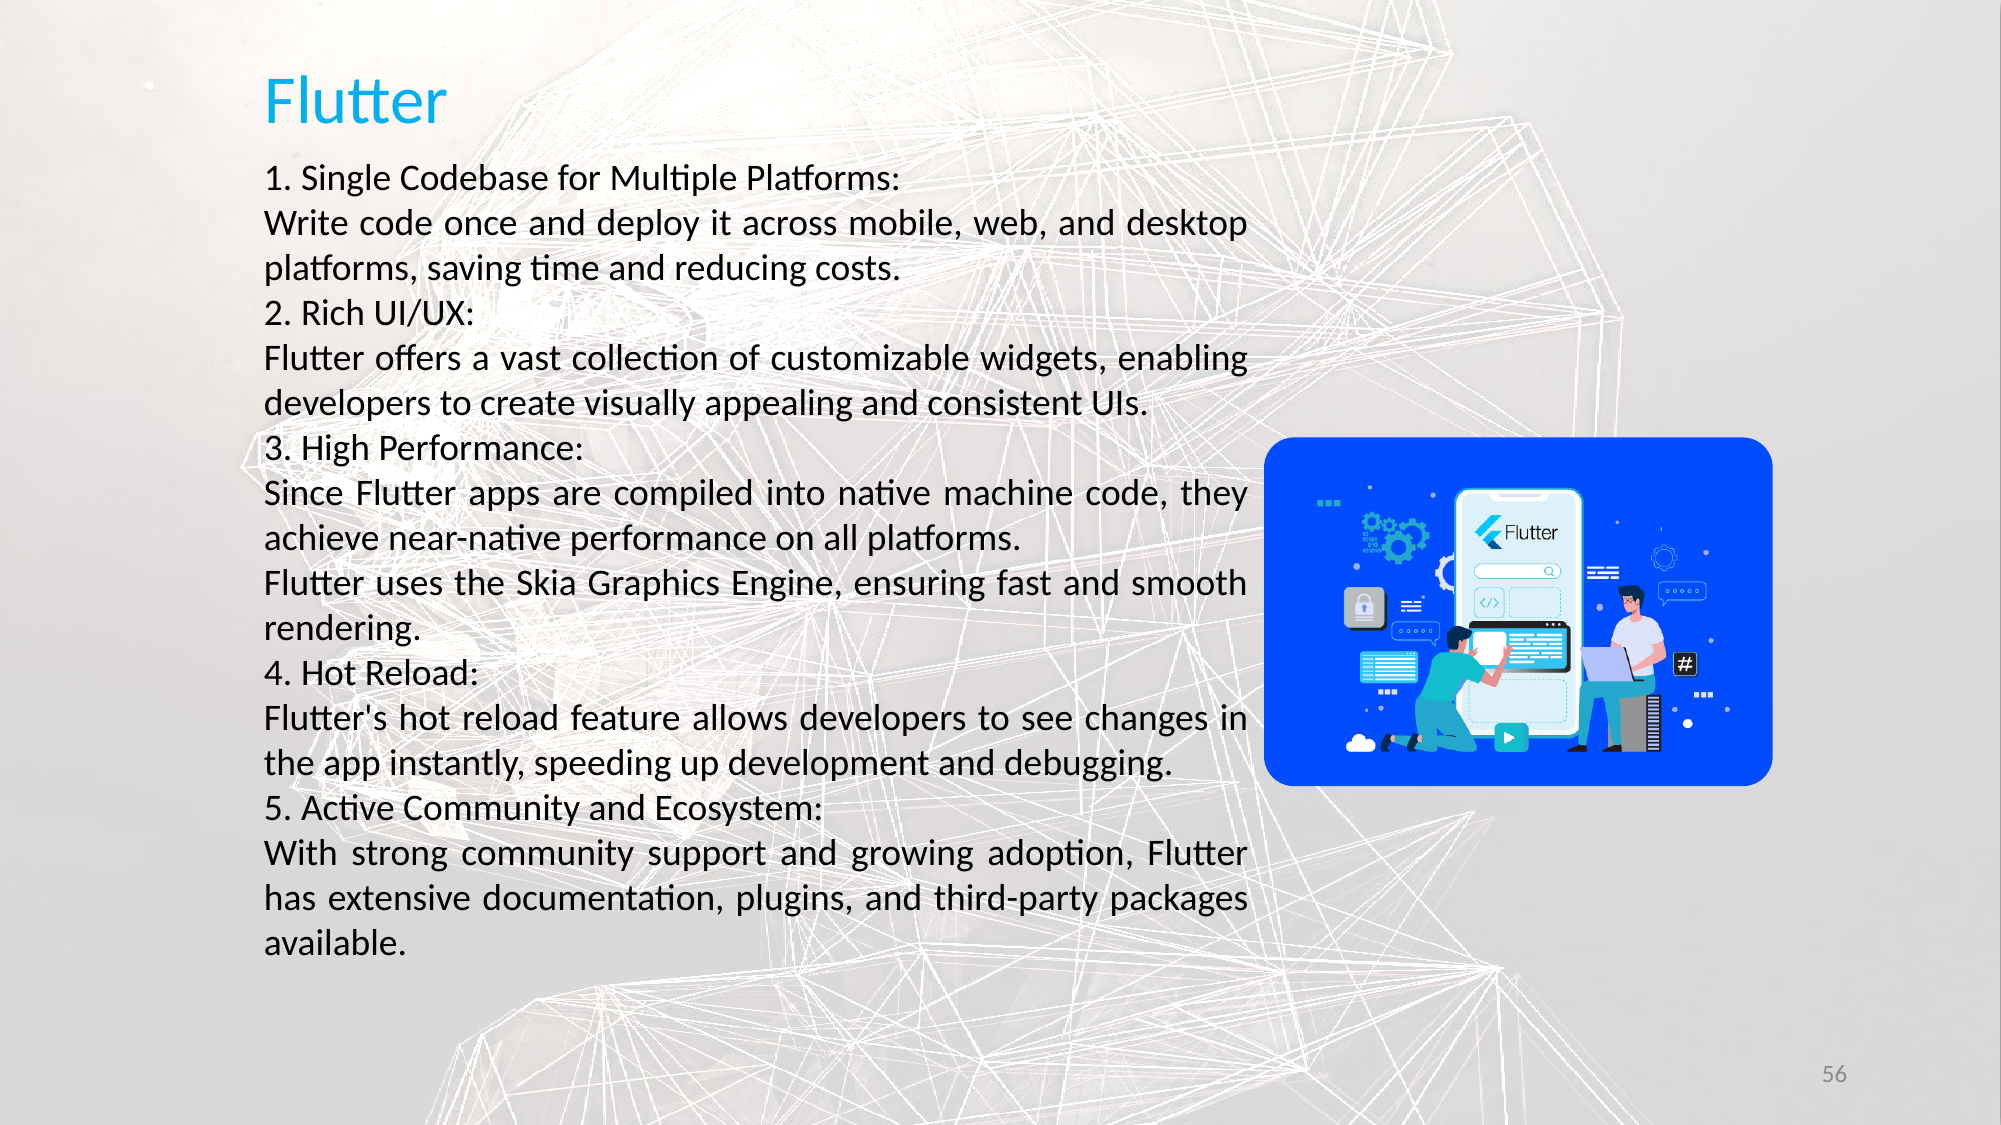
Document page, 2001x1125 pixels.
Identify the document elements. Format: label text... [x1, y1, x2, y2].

text_box 1. Single Codebase for Multiple Platforms: Write code once and deploy it across mobile, web, and desktop platforms, saving time and reducing costs. 2. Rich UI/UX: Flutter offers a vast collection of customizable widgets, enabling developers to create visually appealing and consistent UIs. 3. High Performance: Since Flutter apps are compiled into native machine code, they achieve near-native performance on all platforms. Flutter uses the Skia Graphics Engine, ensuring fast and smooth rendering. 4. Hot Reload: Flutter's hot reload feature allows developers to see changes in the app instantly, speeding up development and debugging. 5. Active Community and Ecosystem: With strong community support and growing adoption, Flutter has extensive documentation, plugins, and third-party packages available. [249, 145, 1265, 971]
text_box Flutter [249, 47, 1265, 145]
slide_number 56 [1412, 1042, 1863, 1103]
picture [1264, 437, 1773, 787]
